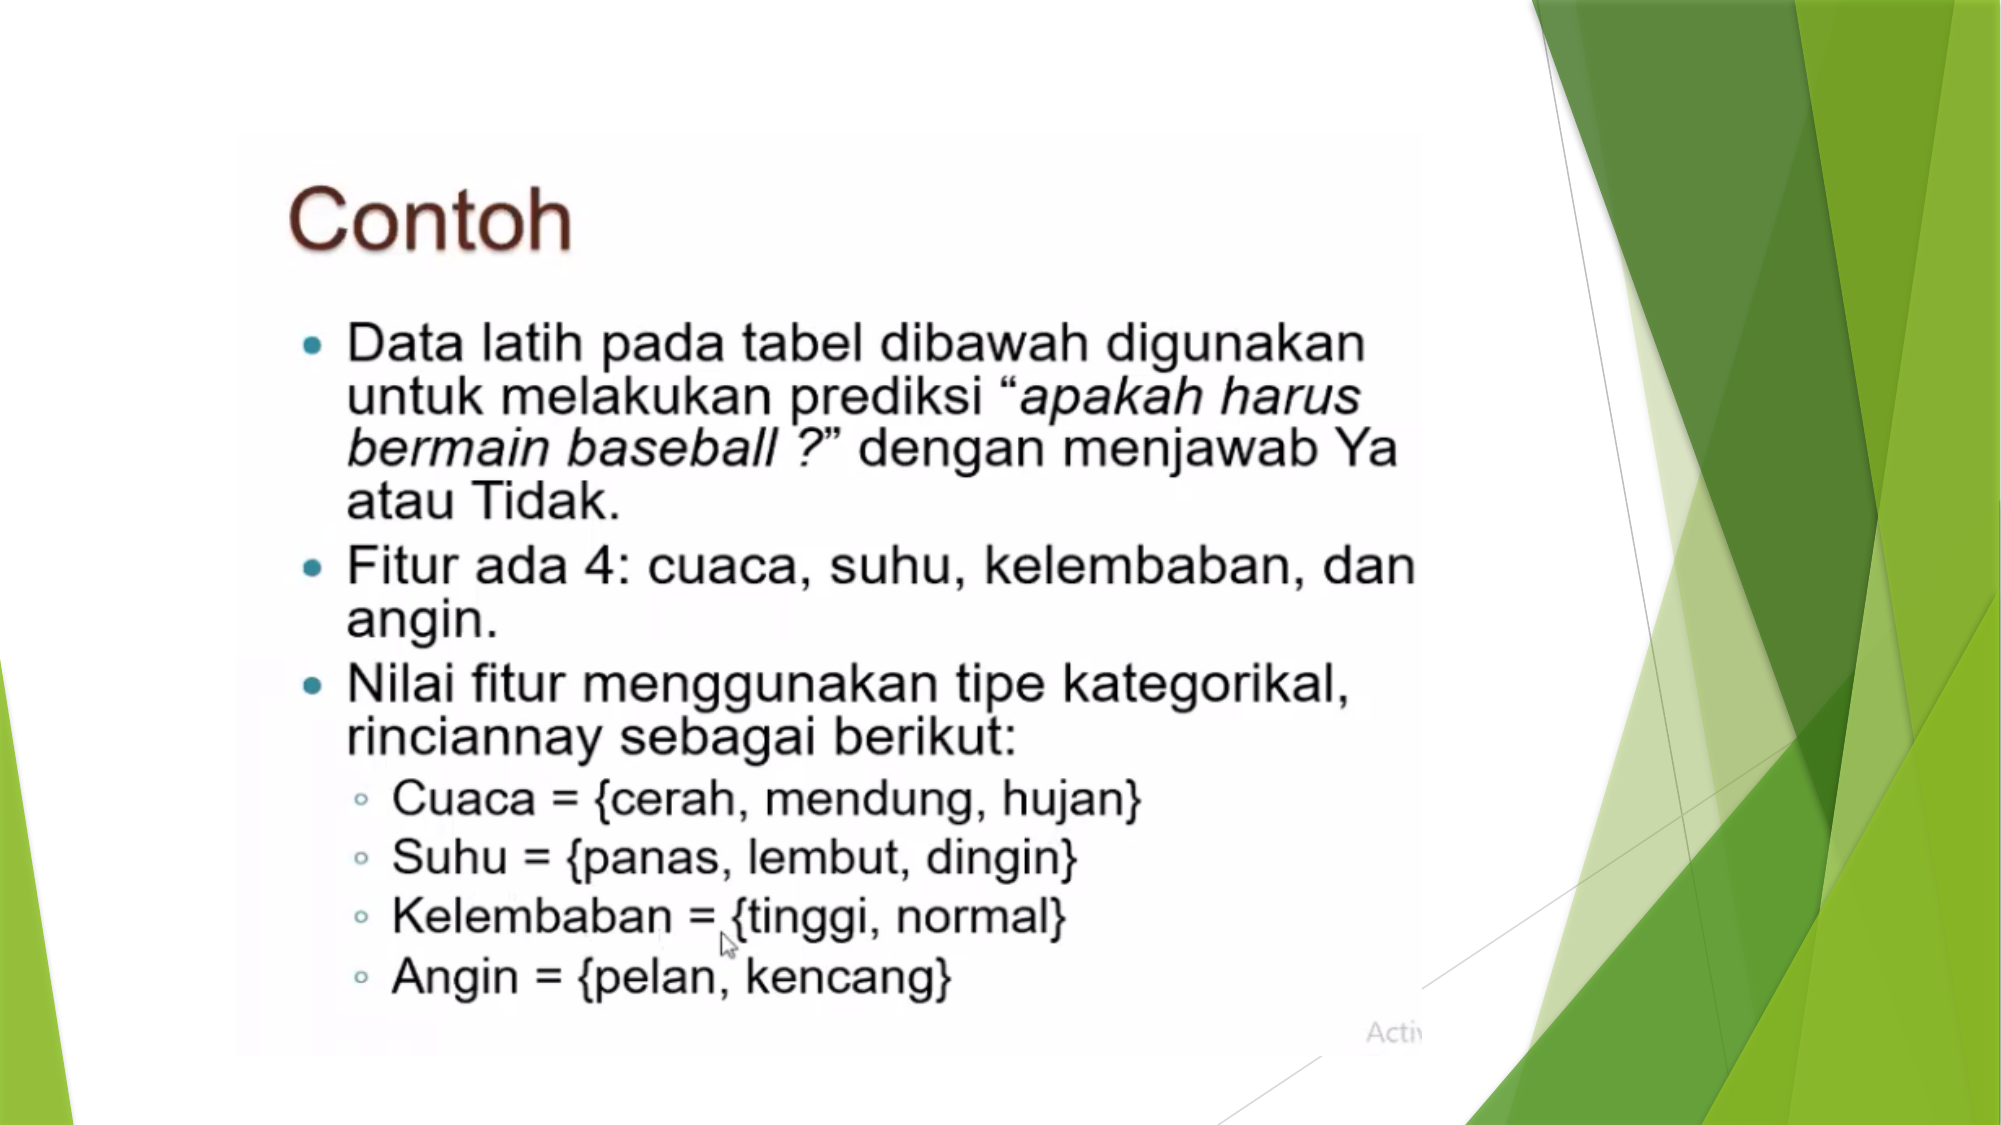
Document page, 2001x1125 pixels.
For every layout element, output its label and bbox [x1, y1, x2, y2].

list [236, 131, 1422, 1056]
